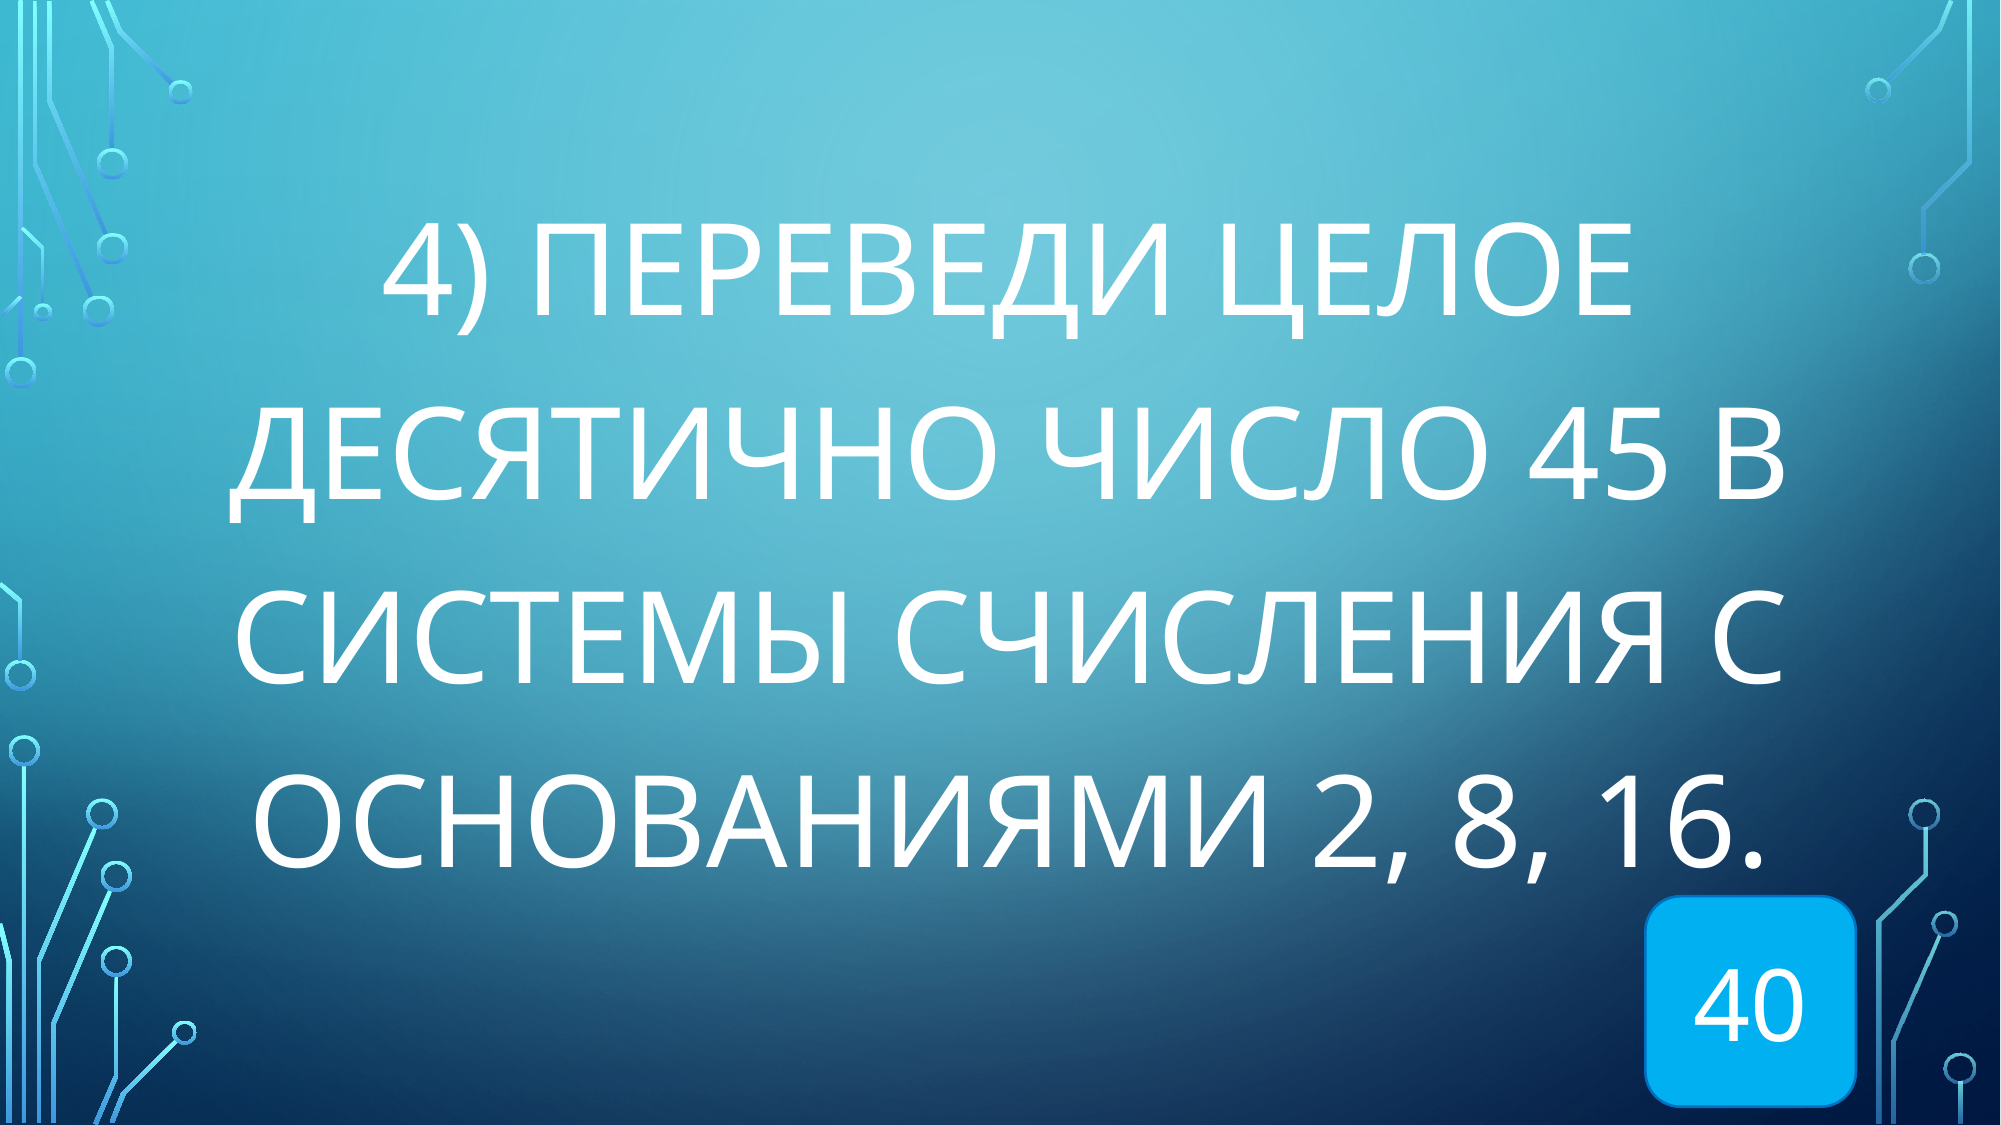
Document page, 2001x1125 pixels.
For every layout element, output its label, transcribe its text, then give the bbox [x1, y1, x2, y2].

text_box 40 [1644, 894, 1858, 1109]
list 4) Переведи целое десятично число 45 в системы счисления с основаниями 2, 8, 16. [207, 98, 1813, 952]
